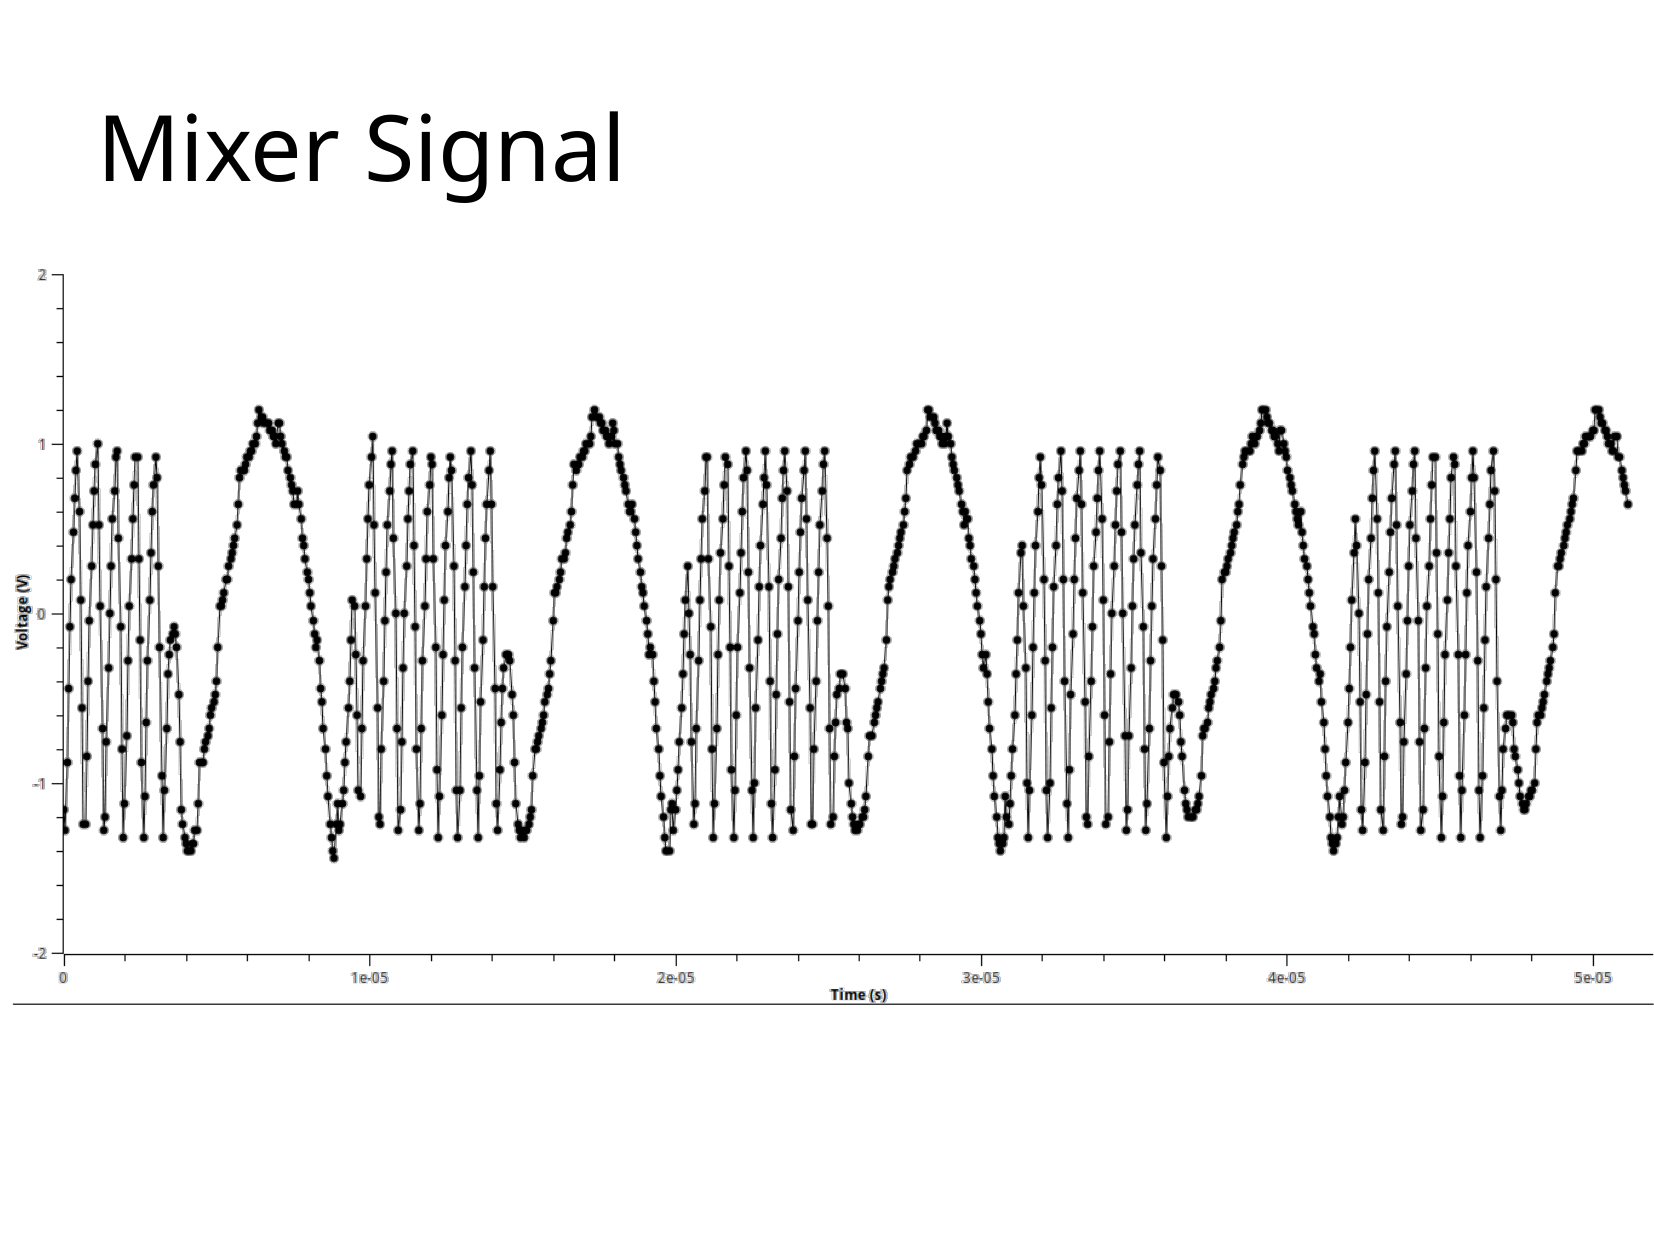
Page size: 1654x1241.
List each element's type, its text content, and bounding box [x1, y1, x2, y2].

picture [7, 233, 1654, 1011]
text_box Mixer Signal [82, 41, 1571, 230]
